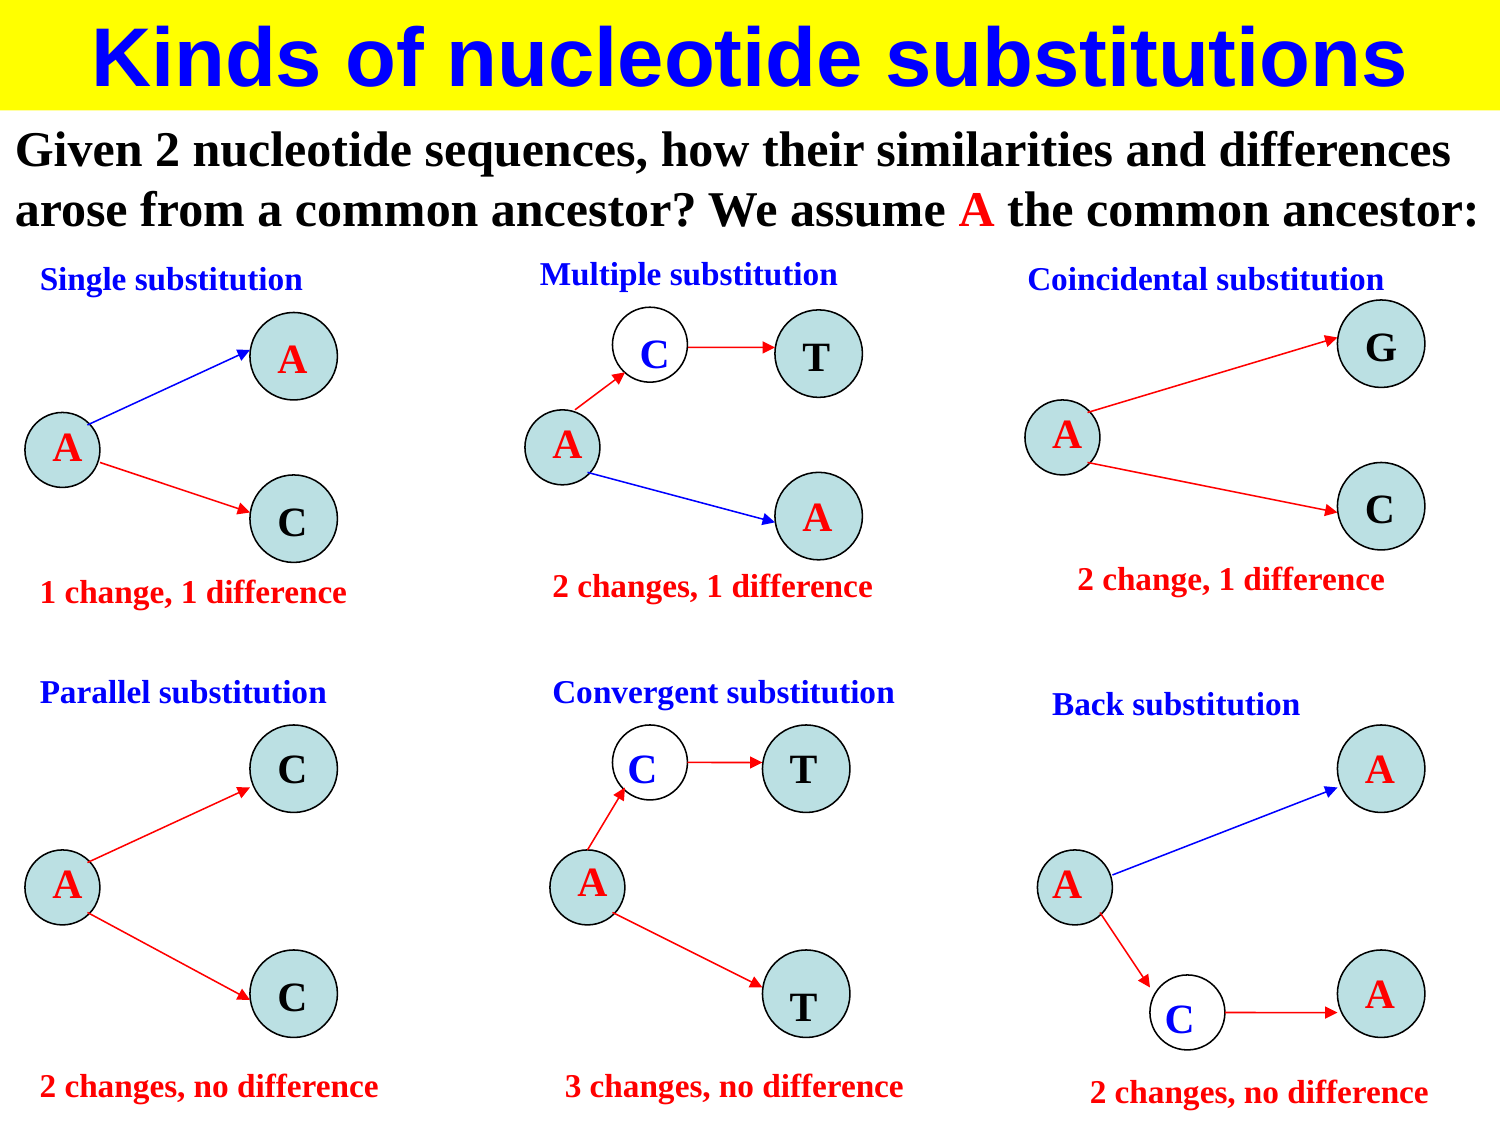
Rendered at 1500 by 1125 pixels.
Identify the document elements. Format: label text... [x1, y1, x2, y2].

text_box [24, 662, 463, 1113]
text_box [1012, 249, 1425, 606]
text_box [1037, 674, 1500, 1118]
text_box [537, 662, 975, 1113]
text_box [24, 249, 388, 618]
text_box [524, 244, 900, 613]
text_box Kinds of nucleotide substitutions [0, 0, 1500, 108]
text_box Given 2 nucleotide sequences, how their similarities and differences arose from a common ancestor? We assume A the common ancestor: [0, 108, 1500, 244]
